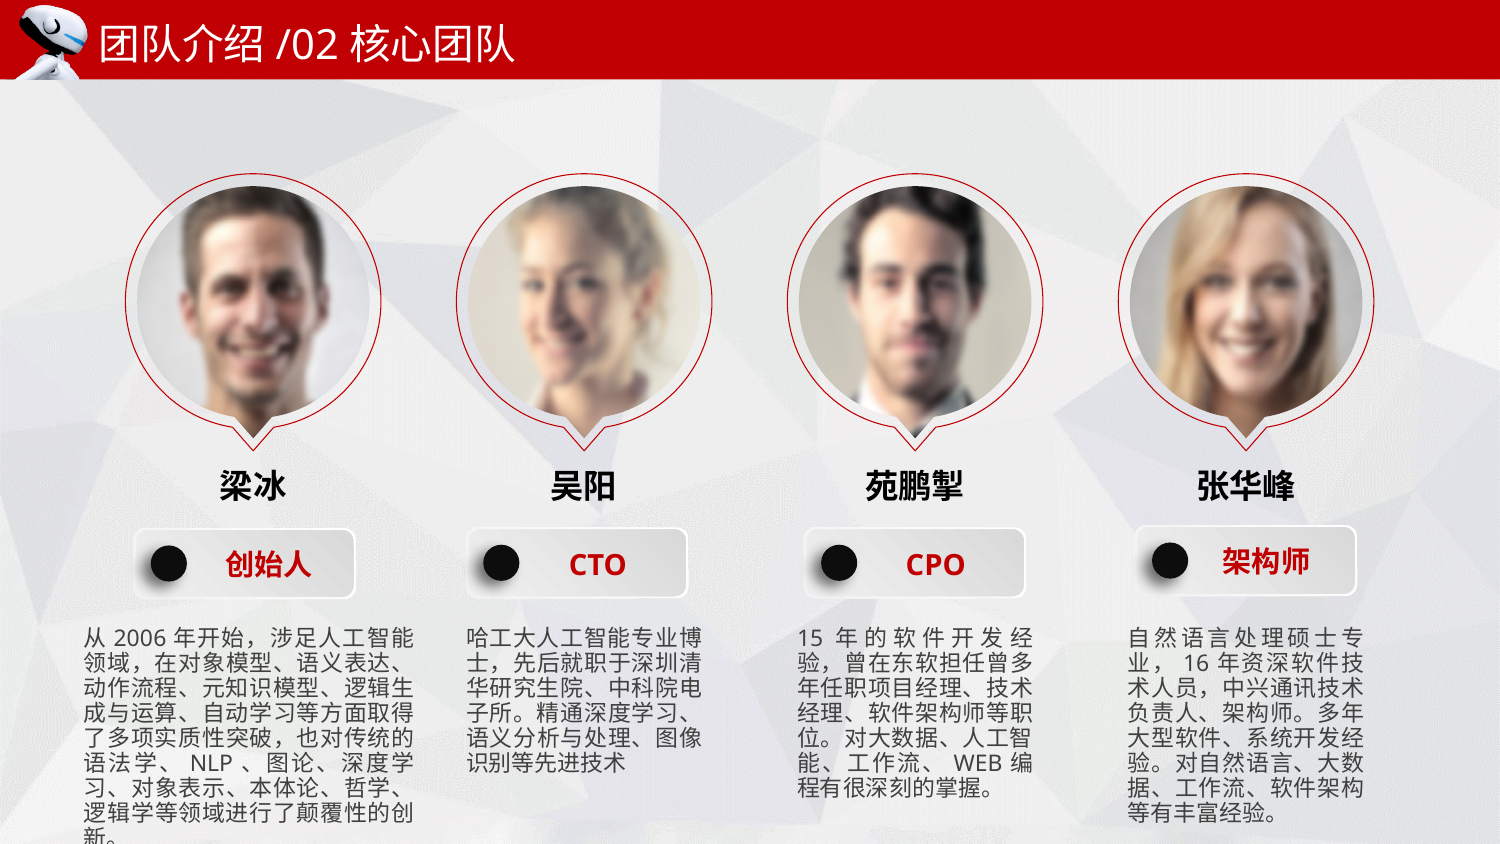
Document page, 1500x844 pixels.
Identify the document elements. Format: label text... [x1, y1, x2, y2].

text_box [133, 527, 357, 600]
picture [0, 1, 101, 80]
text_box 哈工大人工智能专业博士，先后就职于深圳清华研究生院、中科院电子所。精通深度学习、语义分析与处理、图像识别等先进技术 [466, 626, 703, 777]
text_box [803, 527, 1027, 599]
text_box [1134, 524, 1358, 597]
text_box 张华峰 [1161, 465, 1331, 516]
picture [0, 81, 1500, 844]
text_box 15年的软件开发经验，曾在东软担任曾多年任职项目经理、技术经理、软件架构师等职位。对大数据、人工智能、工作流、WEB编程有很深刻的掌握。 [797, 626, 1034, 802]
text_box 团队介绍/02核心团队 [104, 10, 621, 76]
text_box 吴阳 [500, 465, 669, 516]
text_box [465, 527, 689, 599]
text_box 苑鹏掣 [830, 465, 1000, 516]
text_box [125, 173, 382, 452]
text_box 梁冰 [169, 465, 338, 516]
text_box 从2006年开始，涉足人工智能领域，在对象模型、语义表达、动作流程、元知识模型、逻辑生成与运算、自动学习等方面取得了多项实质性突破，也对传统的语法学、NLP、图论、深度学习、对象表示、本体论、哲学、逻辑学等领域进行了颠覆性的创新。 [83, 626, 415, 844]
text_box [787, 173, 1044, 452]
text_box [1118, 173, 1375, 452]
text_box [456, 173, 713, 452]
text_box 自然语言处理硕士专业，16年资深软件技术人员，中兴通讯技术负责人、架构师。多年大型软件、系统开发经验。对自然语言、大数据、工作流、软件架构等有丰富经验。 [1127, 626, 1365, 827]
text_box [98, 0, 1500, 81]
